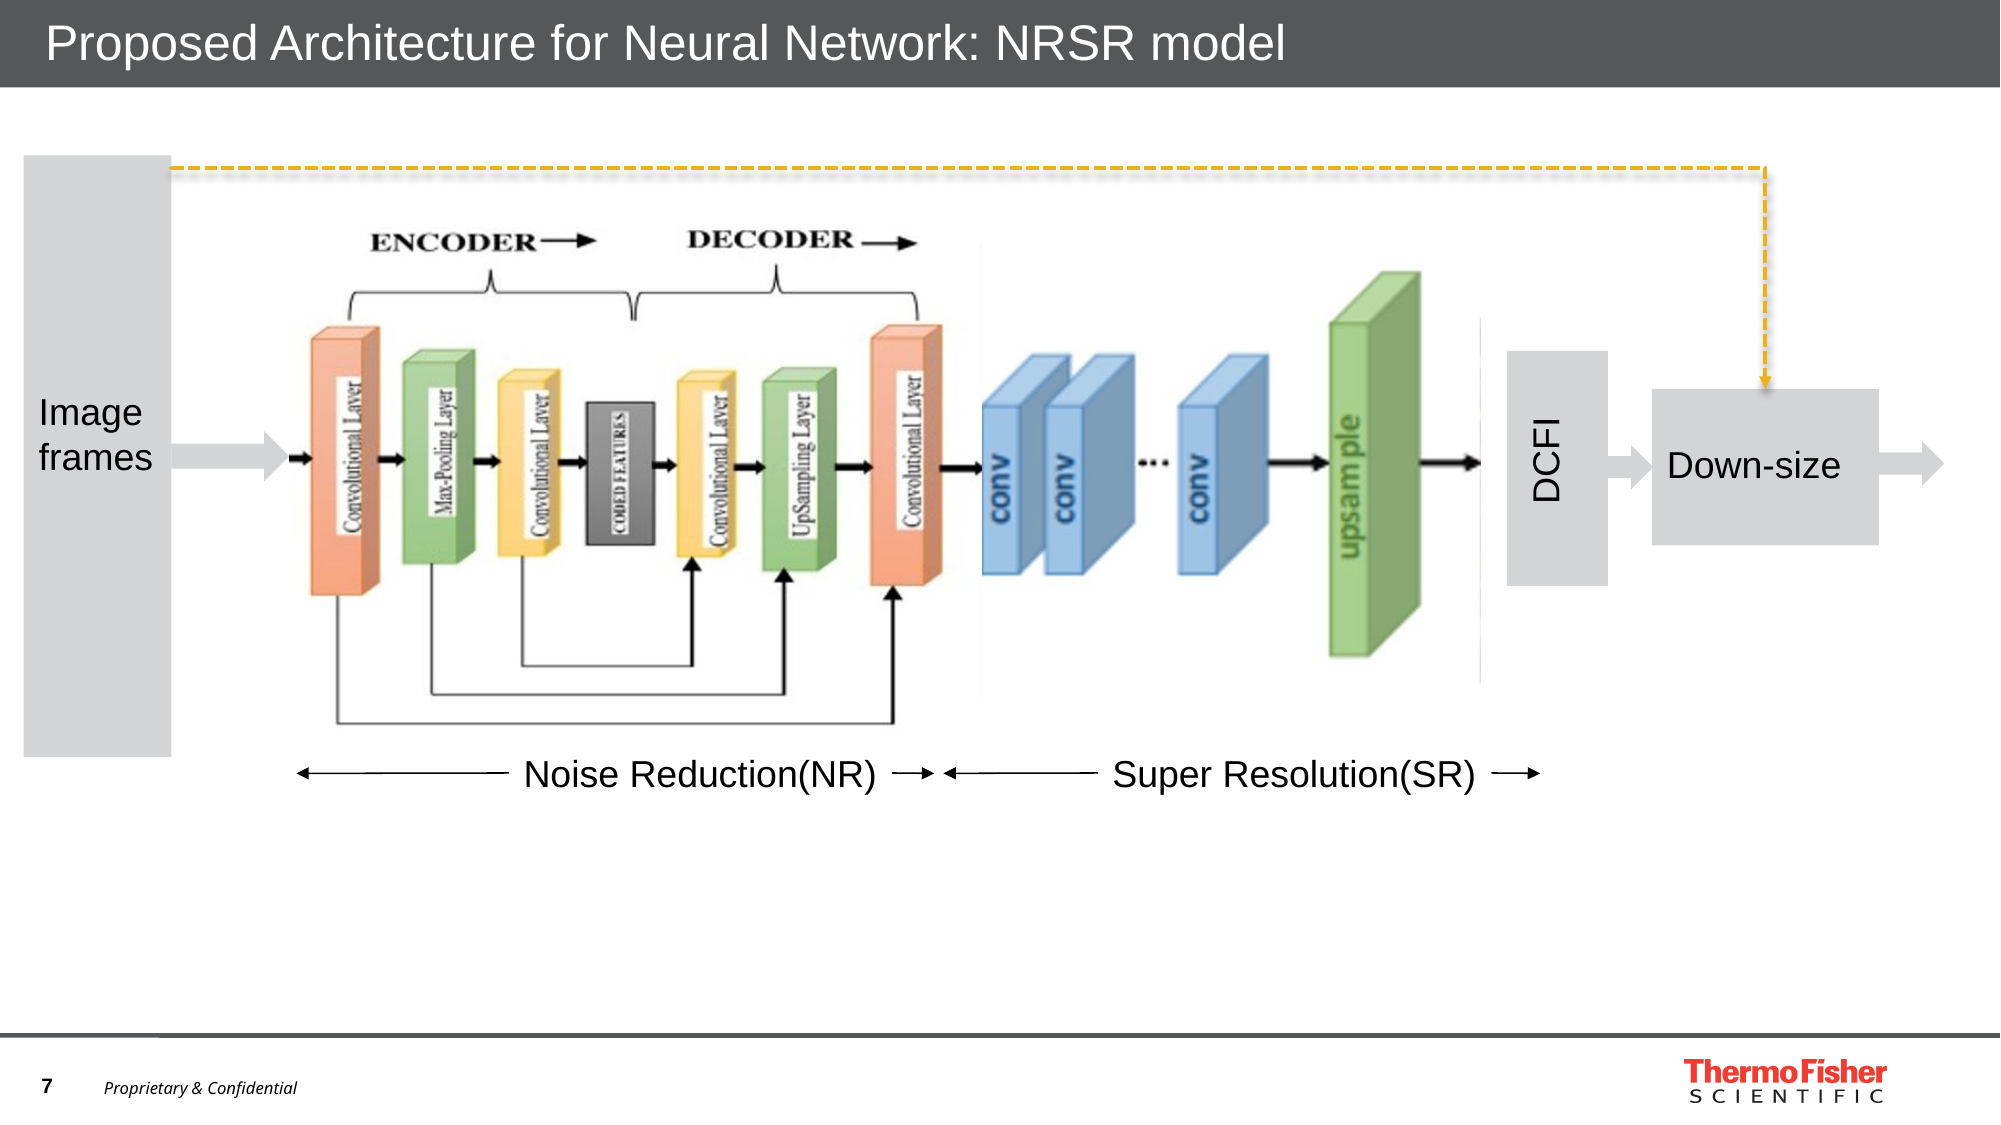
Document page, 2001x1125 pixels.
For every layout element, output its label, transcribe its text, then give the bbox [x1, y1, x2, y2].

title Proposed Architecture for Neural Network: NRSR model [0, 0, 2000, 88]
text_box [1878, 441, 1945, 486]
picture [289, 217, 1481, 732]
text_box Down-size [1651, 388, 1879, 546]
text_box [1606, 444, 1654, 490]
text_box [171, 166, 1766, 390]
picture [1684, 1059, 1887, 1103]
text_box DCFI [1506, 403, 1608, 586]
text_box Noise Reduction(NR) [508, 743, 892, 803]
text_box Image frames [23, 155, 172, 758]
text_box Super Resolution(SR) [1097, 743, 1492, 803]
text_box [171, 431, 283, 482]
